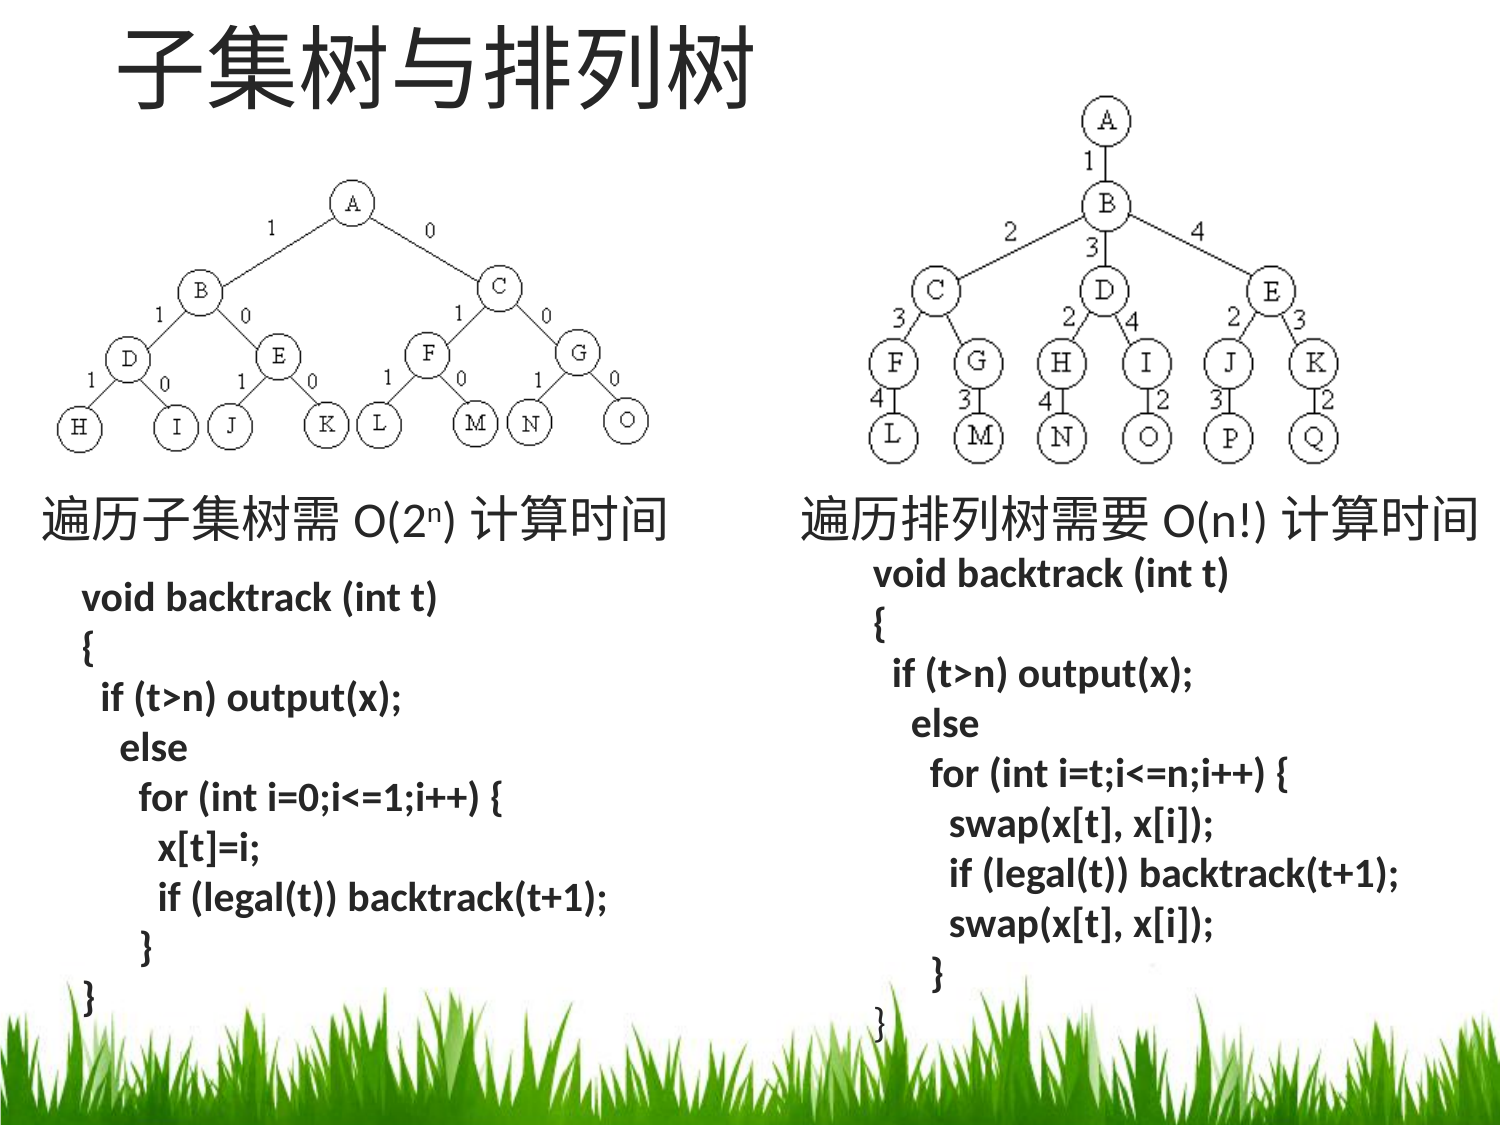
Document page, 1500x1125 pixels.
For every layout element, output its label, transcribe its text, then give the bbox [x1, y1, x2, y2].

text_box void backtrack (int t) { if (t>n) output(x); else for (int i=0;i<=1;i++) { x[t]=i; if (legal(t)) backtrack(t+1); } } [66, 562, 624, 1028]
text_box 遍历子集树需O(2n)计算时间 [26, 479, 696, 555]
picture [0, 962, 1500, 1125]
text_box 遍历排列树需要O(n!)计算时间 [785, 479, 1500, 555]
picture [52, 160, 656, 466]
text_box void backtrack (int t) { if (t>n) output(x); else for (int i=t;i<=n;i++) { swap(x[t], x[i]); if (legal(t)) backtrack(t+1); swap(x[t], x[i]); } } [858, 538, 1415, 1054]
text_box 子集树与排列树 [100, 0, 1376, 132]
picture [832, 89, 1353, 482]
